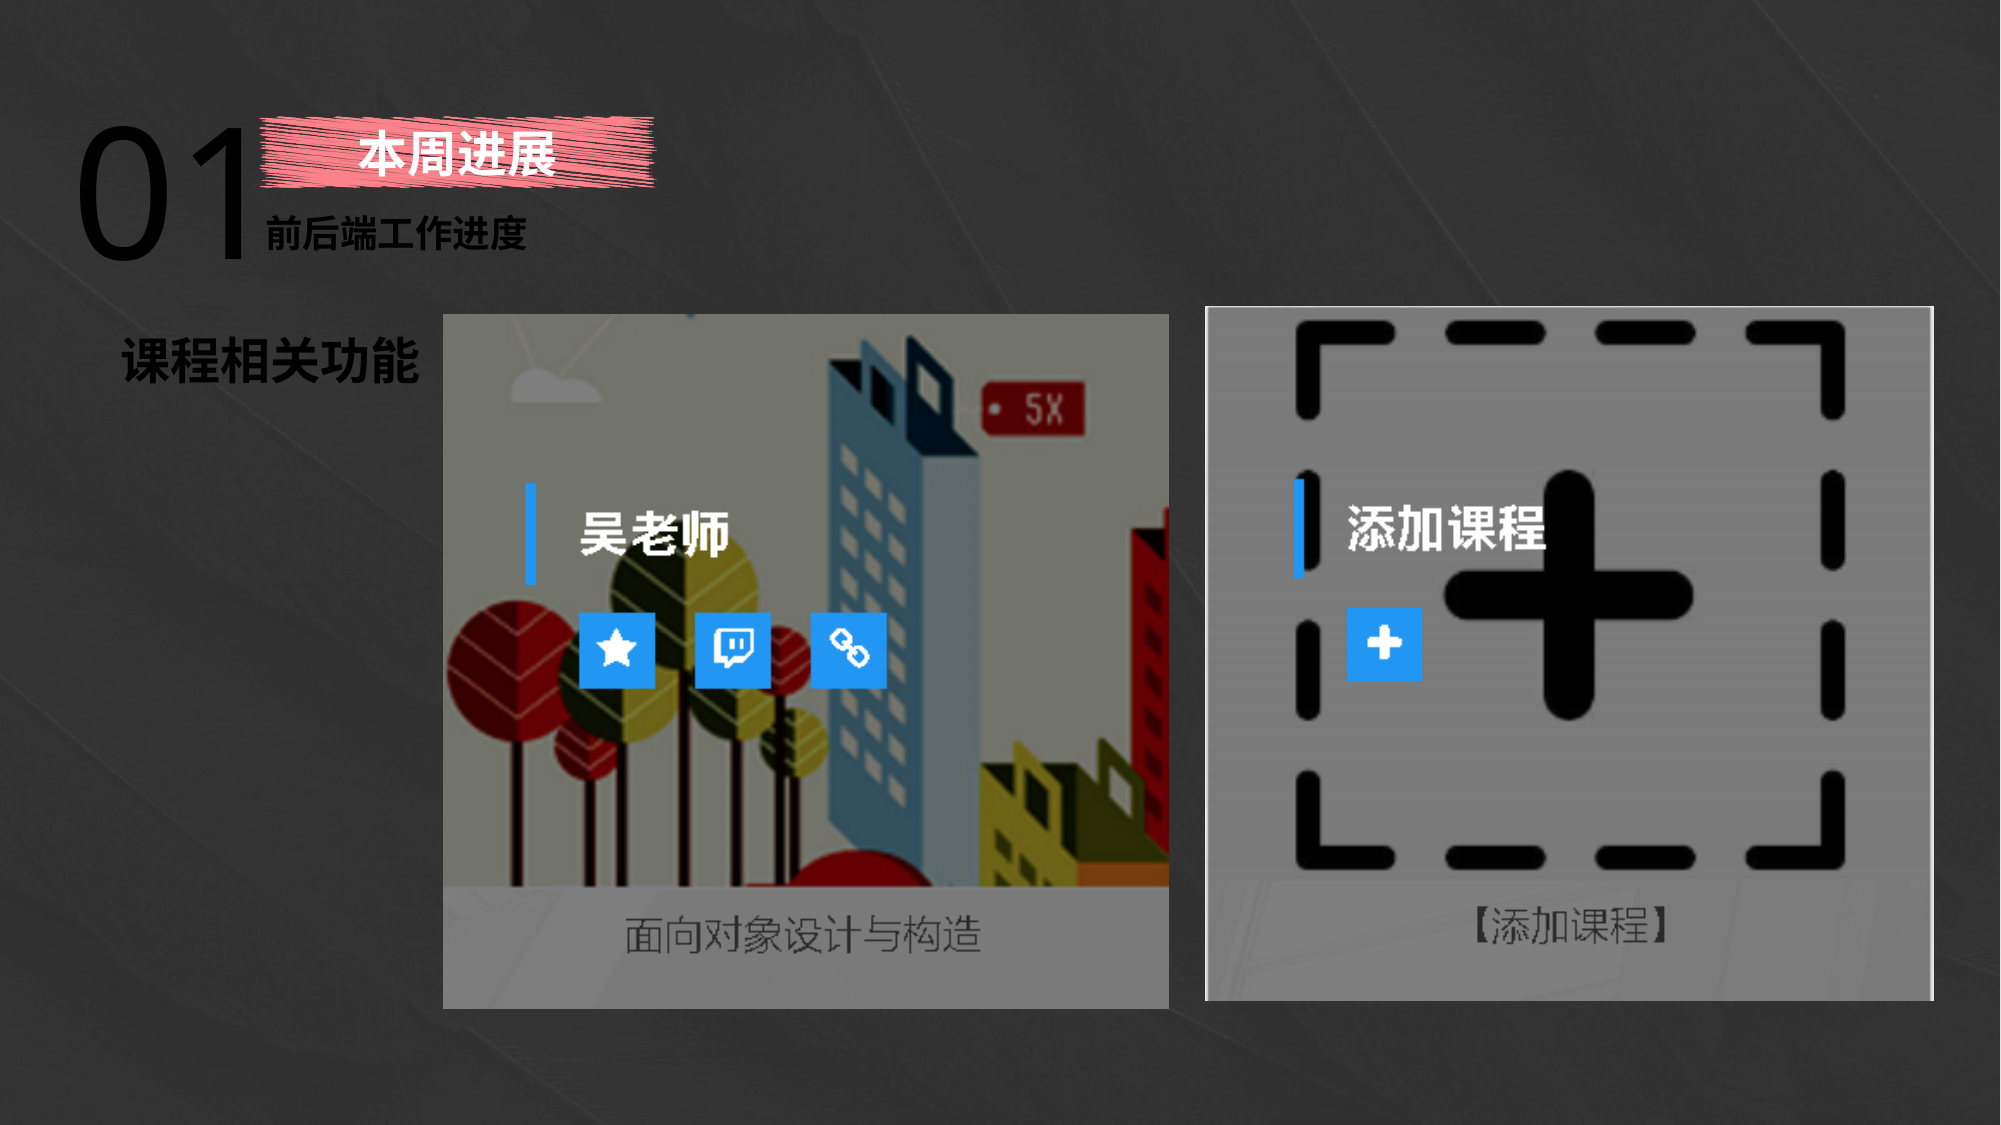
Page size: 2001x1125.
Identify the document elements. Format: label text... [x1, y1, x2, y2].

text_box 课程相关功能 [106, 322, 443, 398]
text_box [102, 69, 665, 307]
picture [0, 0, 2001, 1125]
